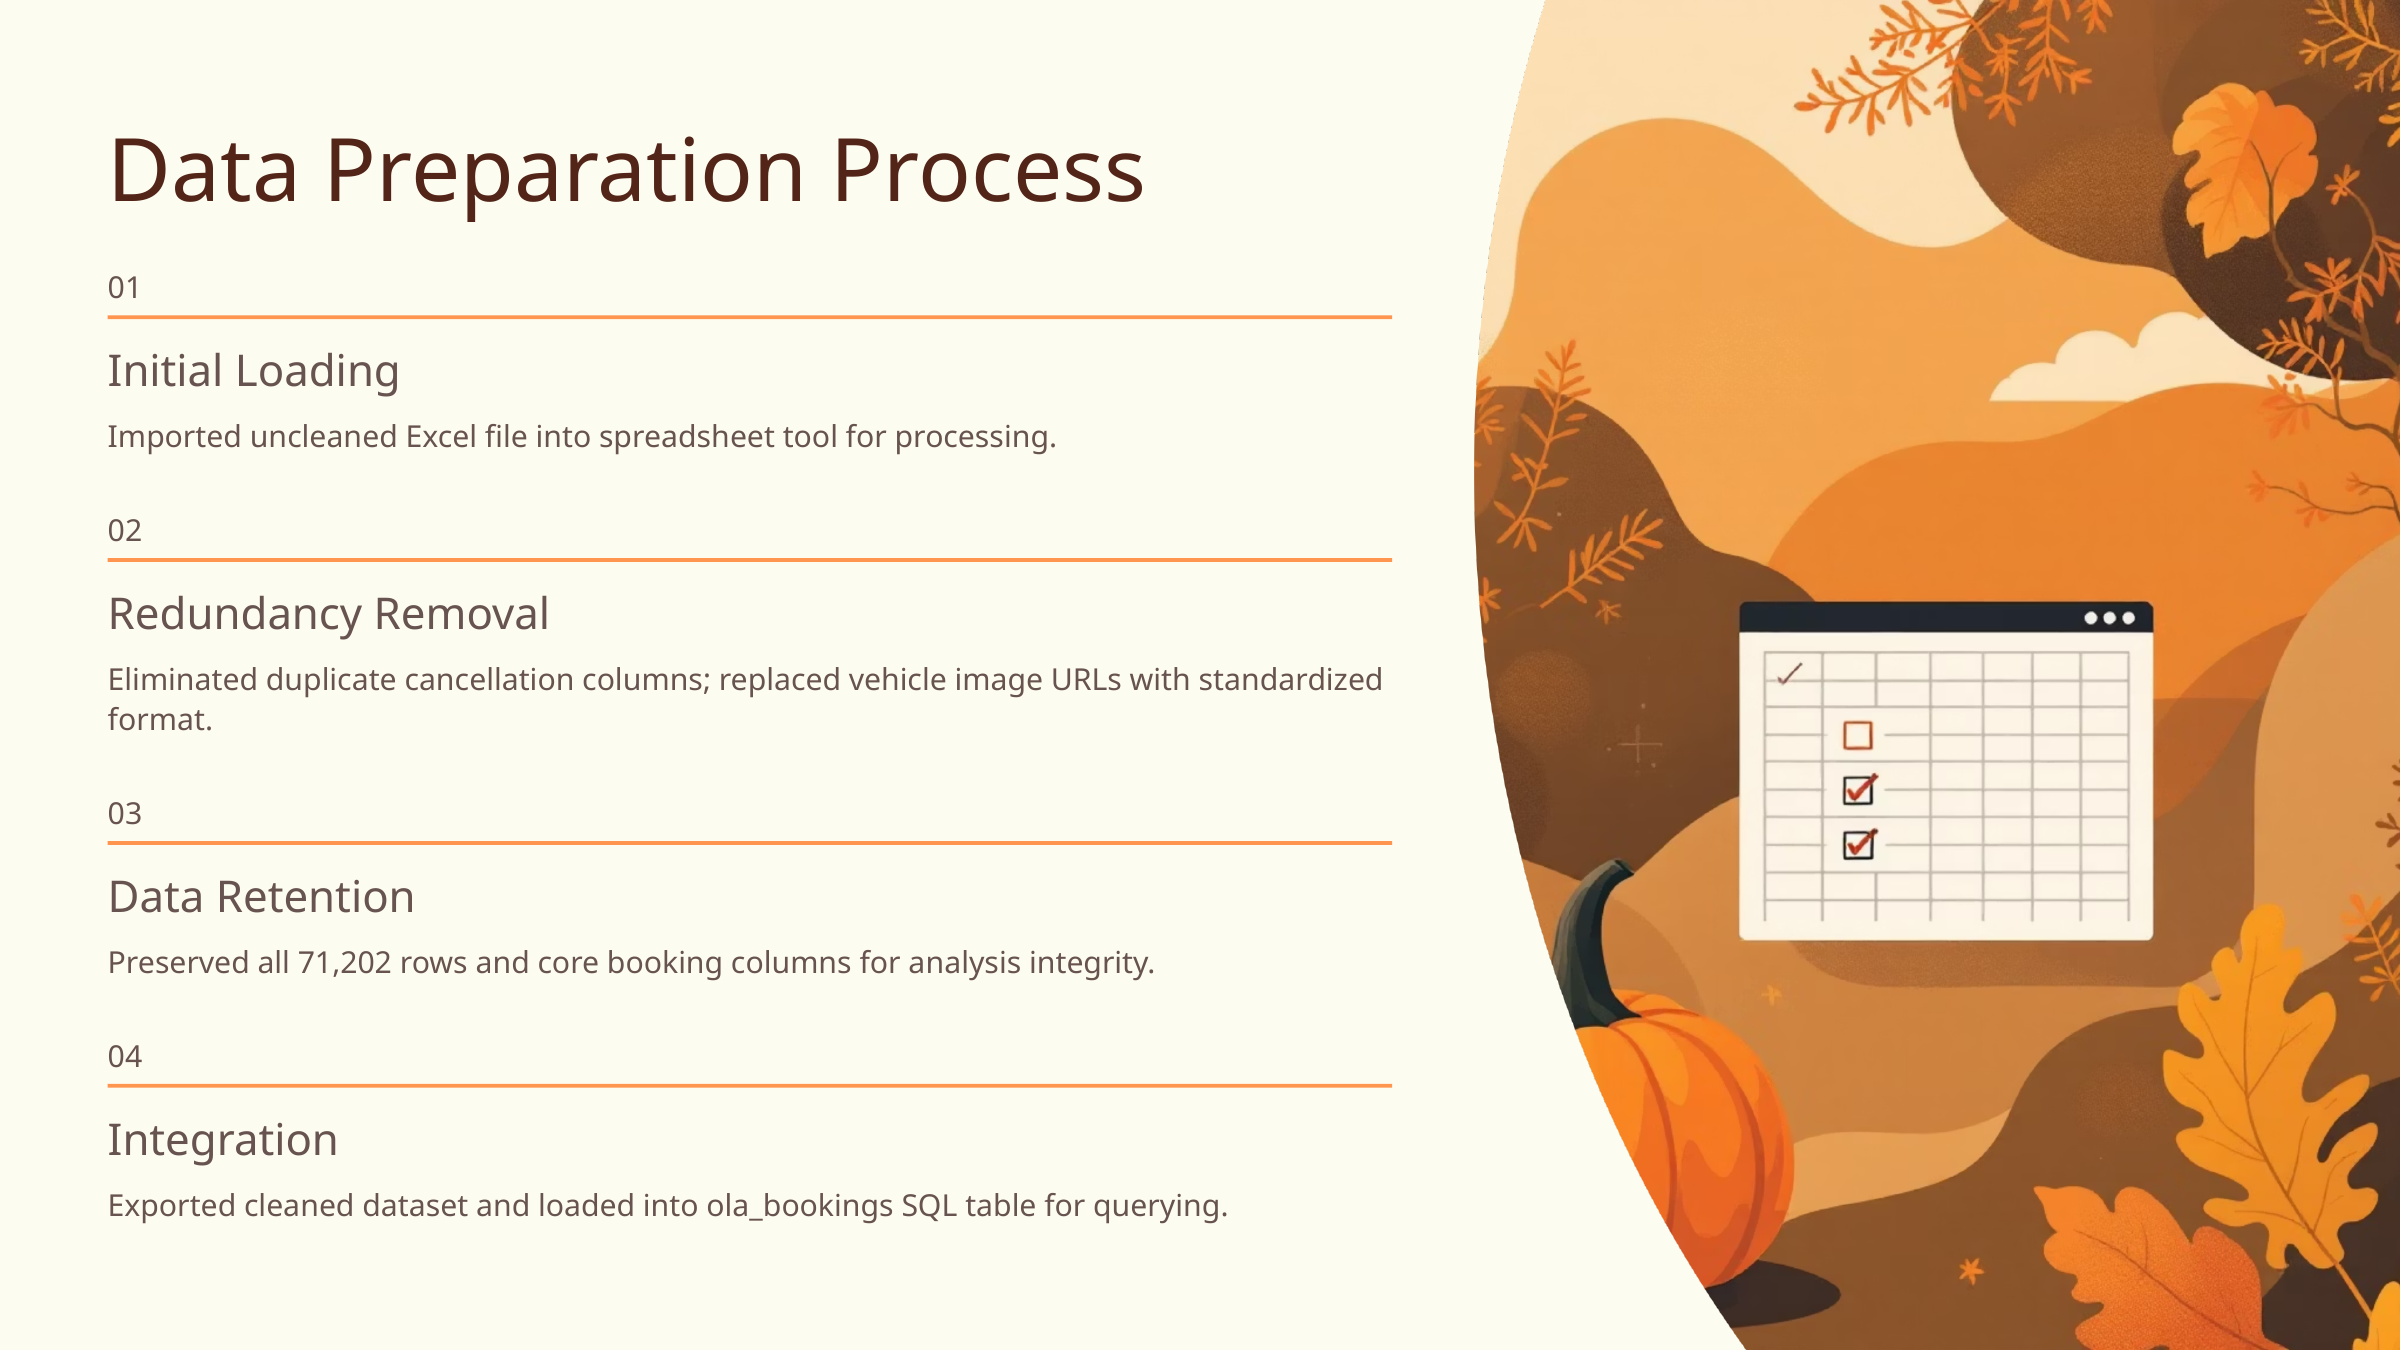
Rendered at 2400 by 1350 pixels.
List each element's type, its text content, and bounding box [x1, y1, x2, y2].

picture [1454, 0, 2400, 1350]
text_box Preserved all 71,202 rows and core booking columns for analysis integrity. [107, 939, 1393, 980]
text_box 02 [107, 508, 139, 549]
text_box [107, 315, 1393, 320]
text_box Initial Loading [107, 338, 551, 396]
text_box [107, 558, 1393, 562]
text_box [107, 841, 1393, 845]
text_box Data Preparation Process [107, 104, 1101, 220]
text_box Integration [107, 1106, 551, 1165]
text_box 01 [107, 265, 139, 306]
text_box Eliminated duplicate cancellation columns; replaced vehicle image URLs with standardized format. [107, 657, 1393, 738]
text_box Data Retention [107, 863, 551, 922]
text_box Exported cleaned dataset and loaded into ola_bookings SQL table for querying. [107, 1182, 1393, 1223]
text_box [107, 1083, 1393, 1088]
text_box Imported uncleaned Excel file into spreadsheet tool for processing. [107, 414, 1393, 455]
text_box 04 [107, 1033, 139, 1074]
text_box Redundancy Removal [107, 581, 551, 639]
text_box 03 [107, 790, 139, 831]
